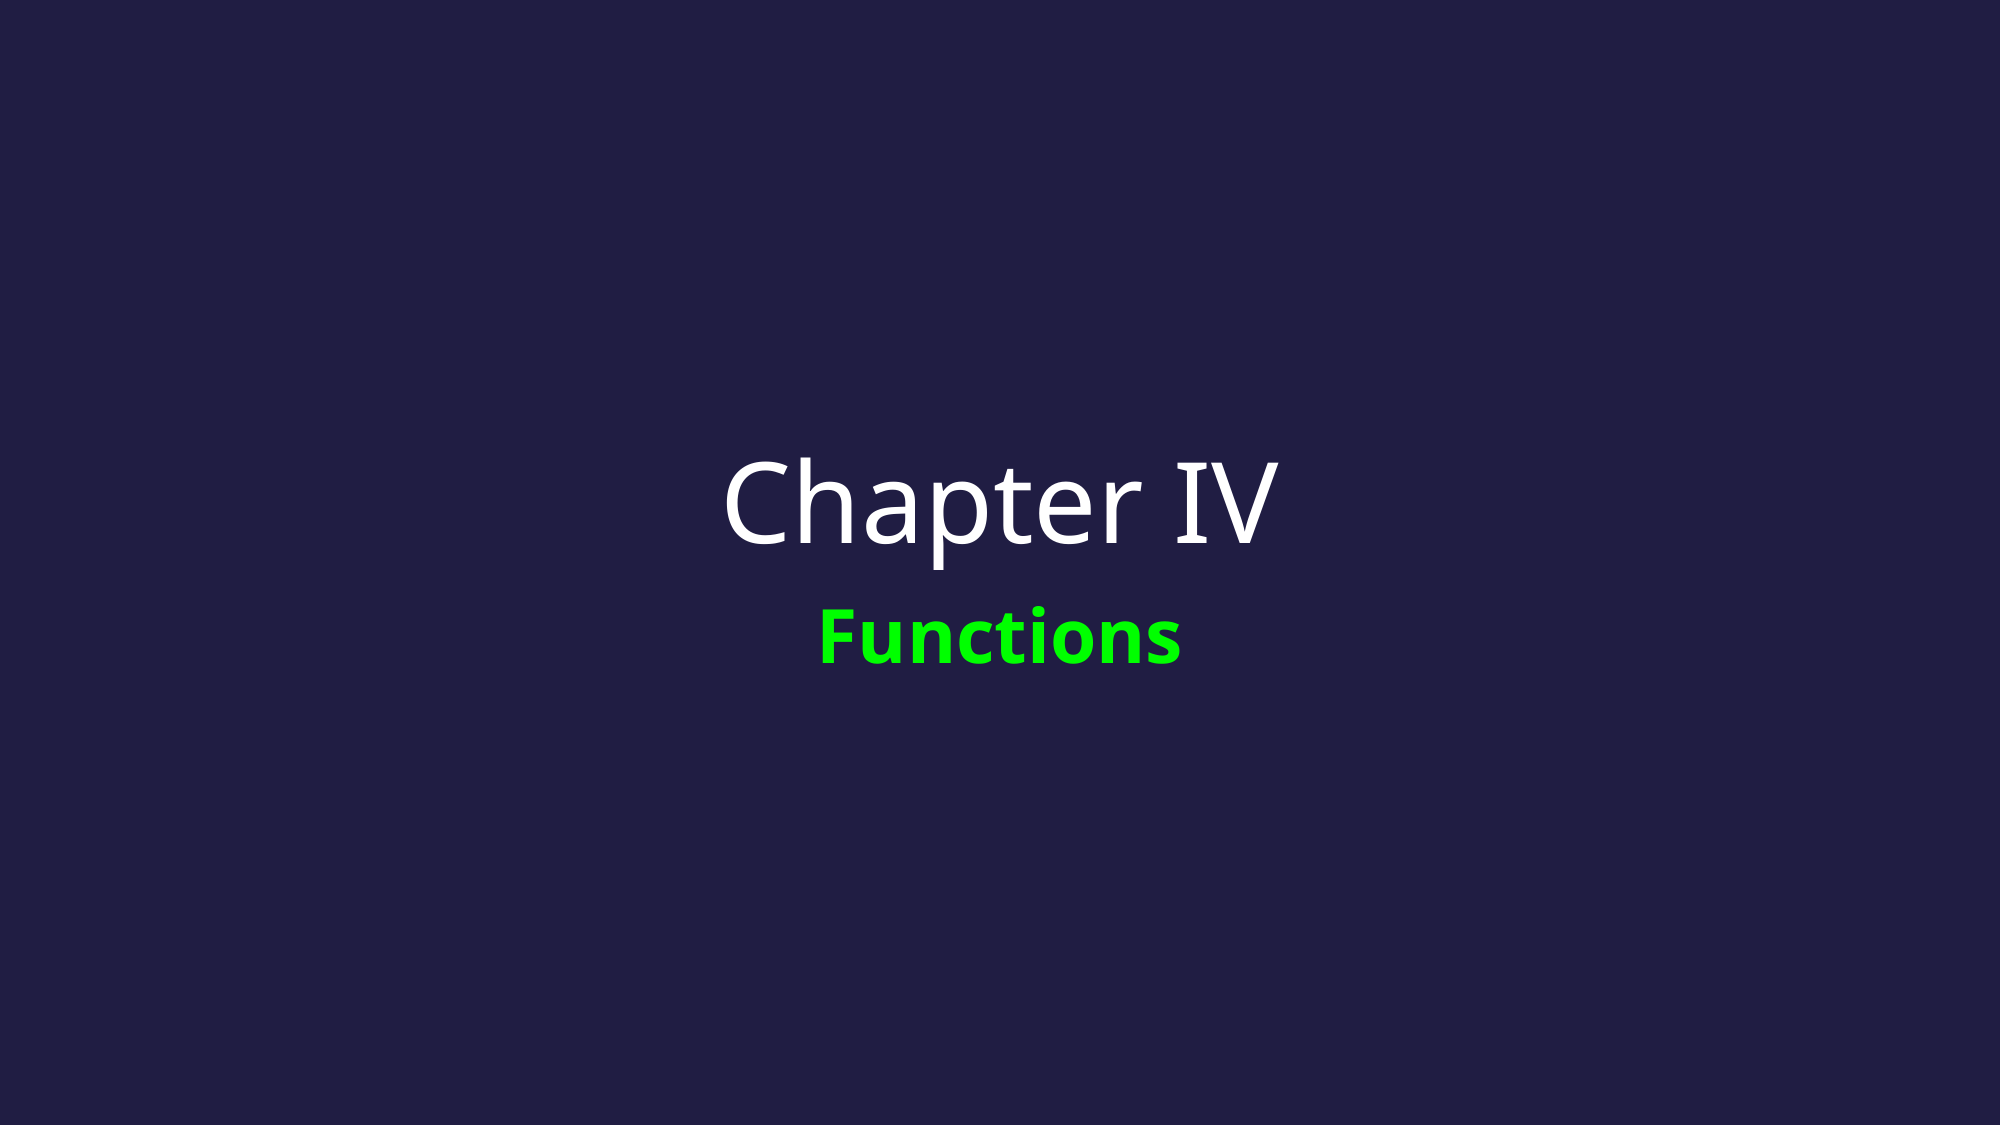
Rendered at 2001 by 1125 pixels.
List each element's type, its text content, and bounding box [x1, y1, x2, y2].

title Chapter IV [249, 184, 1750, 576]
subtitle Functions [249, 590, 1750, 863]
